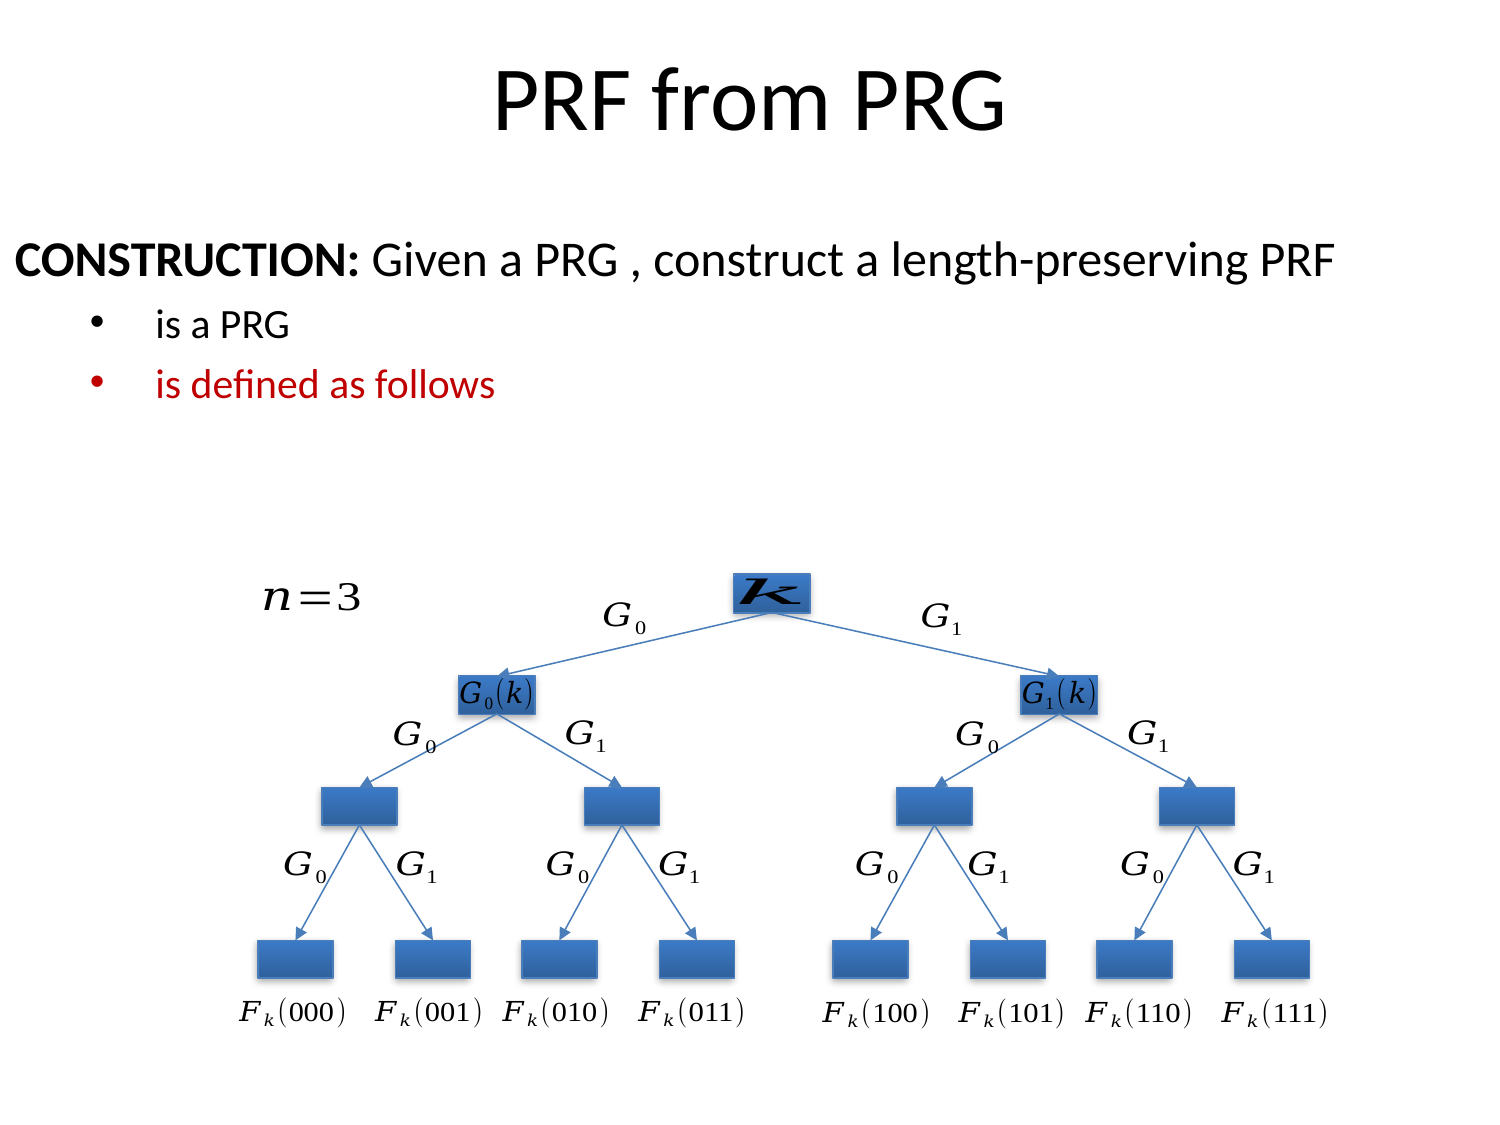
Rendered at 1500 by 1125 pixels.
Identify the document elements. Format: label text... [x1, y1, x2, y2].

text_box [321, 787, 398, 823]
text_box [584, 787, 660, 823]
text_box [659, 940, 735, 979]
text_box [295, 824, 358, 941]
text_box [1159, 787, 1235, 823]
text_box [257, 940, 334, 979]
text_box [934, 713, 1058, 788]
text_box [621, 824, 698, 941]
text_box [1196, 824, 1273, 941]
text_box [521, 940, 598, 979]
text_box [559, 824, 620, 941]
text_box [771, 612, 1060, 677]
title PRF from PRG [0, 0, 1500, 188]
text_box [496, 713, 623, 788]
text_box [1234, 940, 1310, 979]
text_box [496, 612, 769, 677]
text_box [832, 940, 909, 979]
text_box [934, 824, 1009, 941]
text_box [1096, 940, 1173, 979]
text_box [395, 940, 471, 979]
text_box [359, 713, 495, 788]
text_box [870, 824, 933, 941]
text_box [896, 787, 973, 823]
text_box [1134, 824, 1195, 941]
text_box [970, 940, 1046, 979]
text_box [359, 824, 434, 941]
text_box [1059, 713, 1198, 788]
